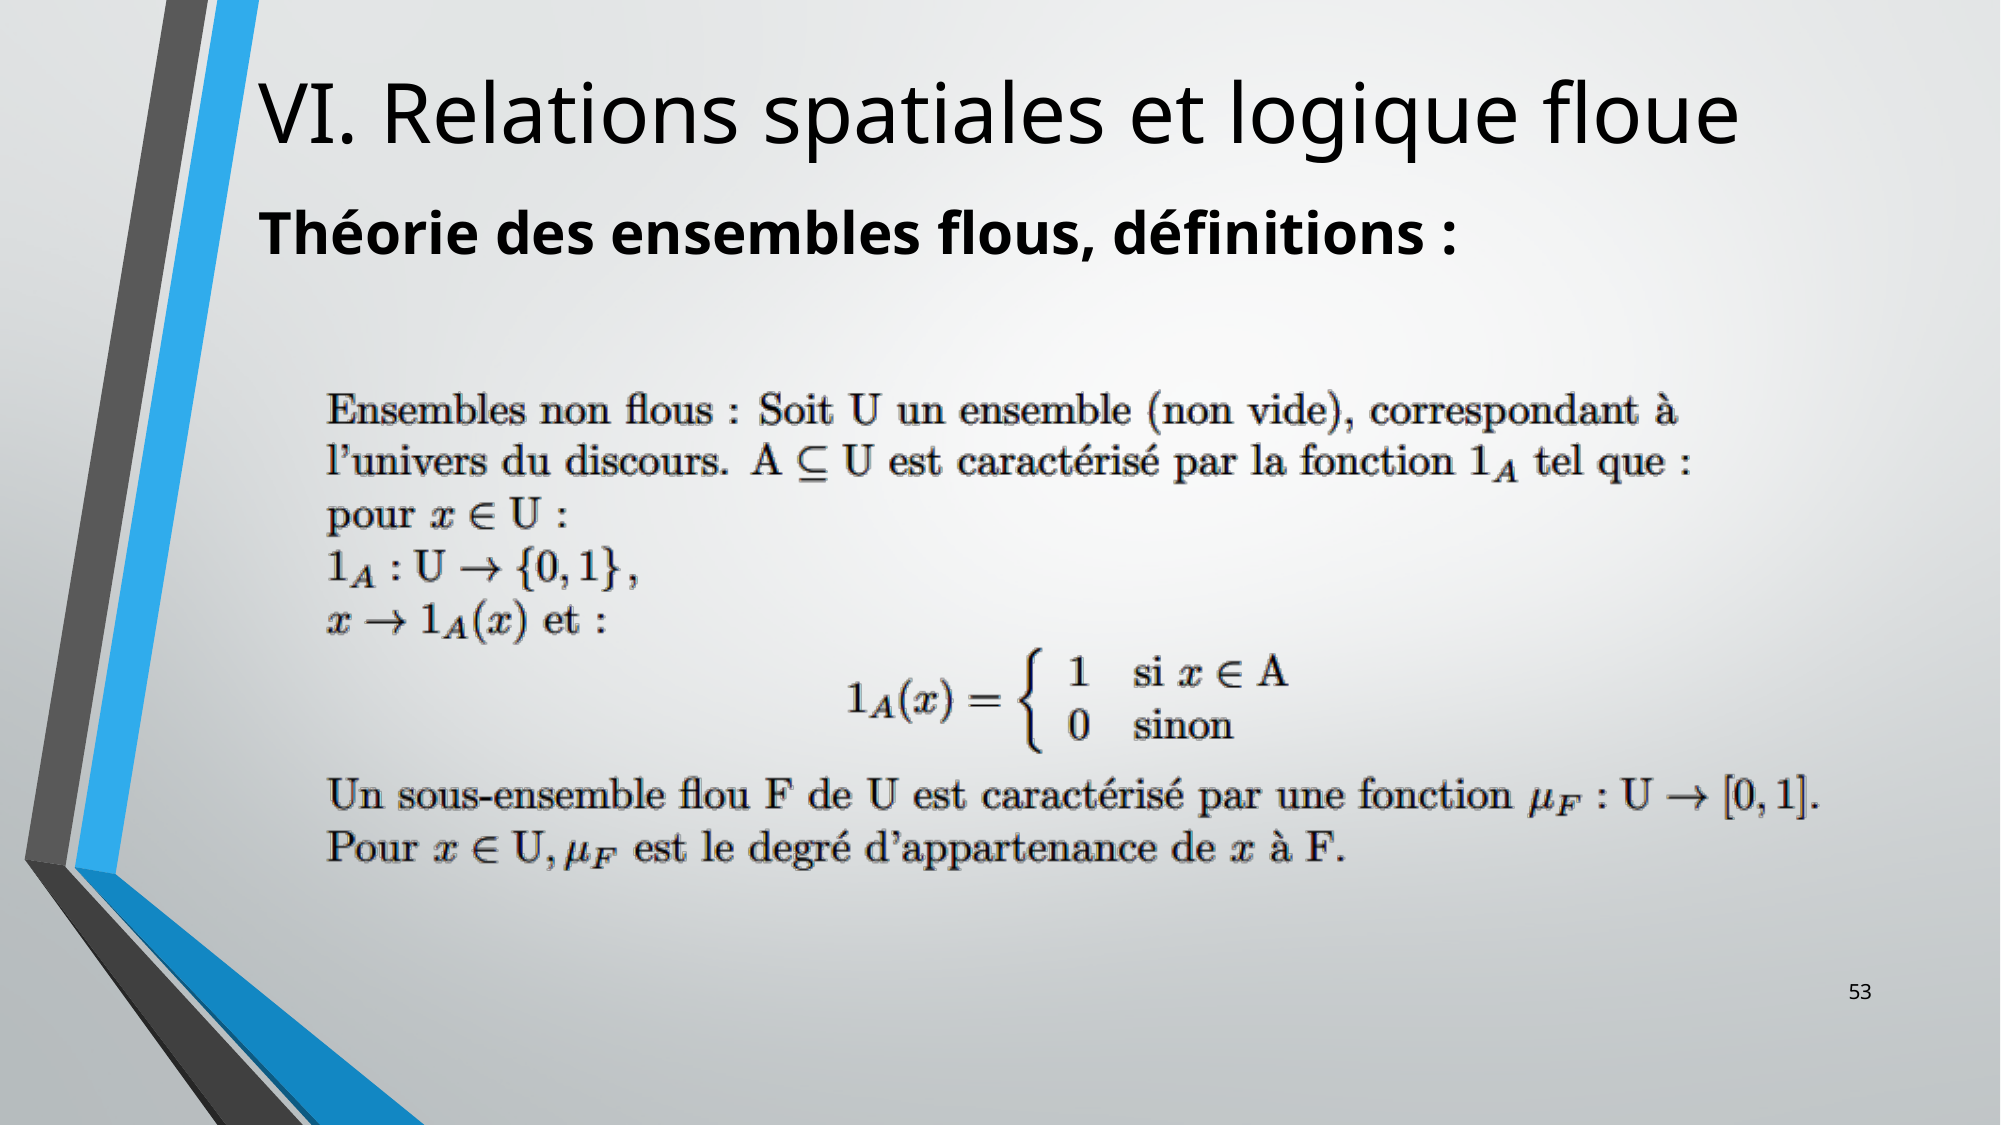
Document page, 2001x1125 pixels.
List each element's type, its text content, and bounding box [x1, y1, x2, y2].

picture [316, 375, 1831, 886]
list Théorie des ensembles flous, définitions : [243, 188, 1979, 1023]
title VI. Relations spatiales et logique floue [243, 51, 1887, 188]
slide_number 53 [1796, 962, 1887, 1023]
